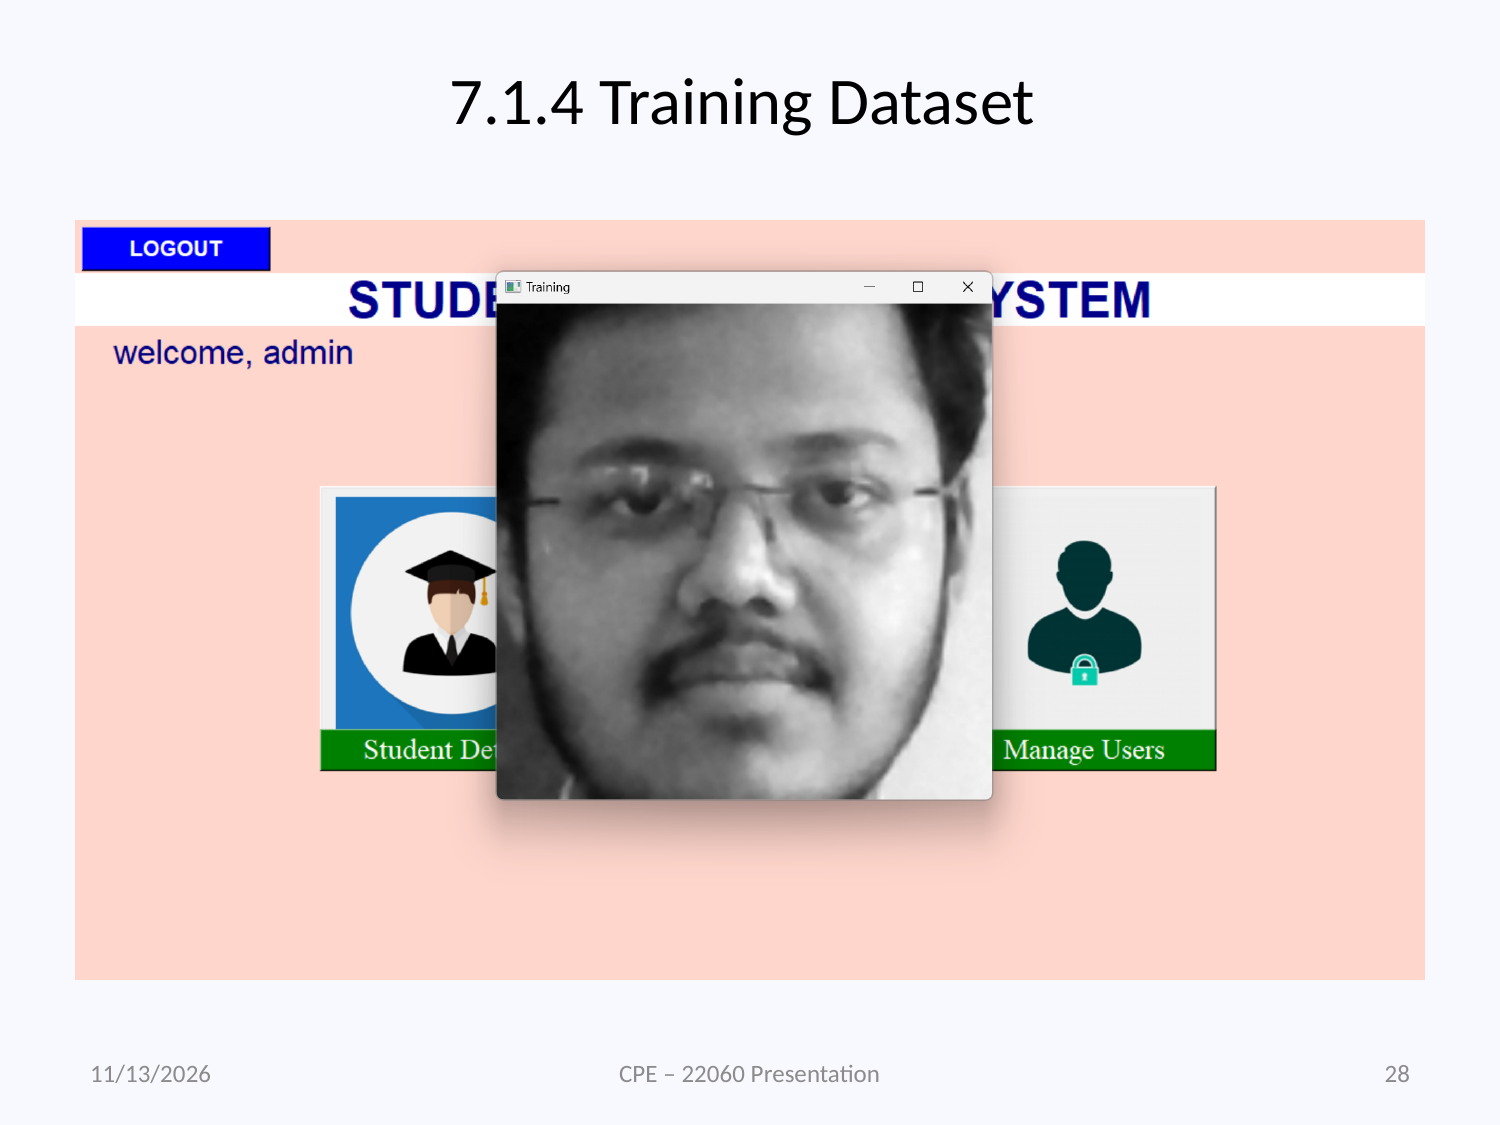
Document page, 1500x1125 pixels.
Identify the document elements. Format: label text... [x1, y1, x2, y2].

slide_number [75, 1042, 425, 1103]
title 7.1.4 Training Dataset [75, 45, 1425, 150]
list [74, 220, 1426, 980]
footer CPE – 22060 Presentation [512, 1042, 988, 1103]
slide_number 28 [1074, 1042, 1425, 1103]
